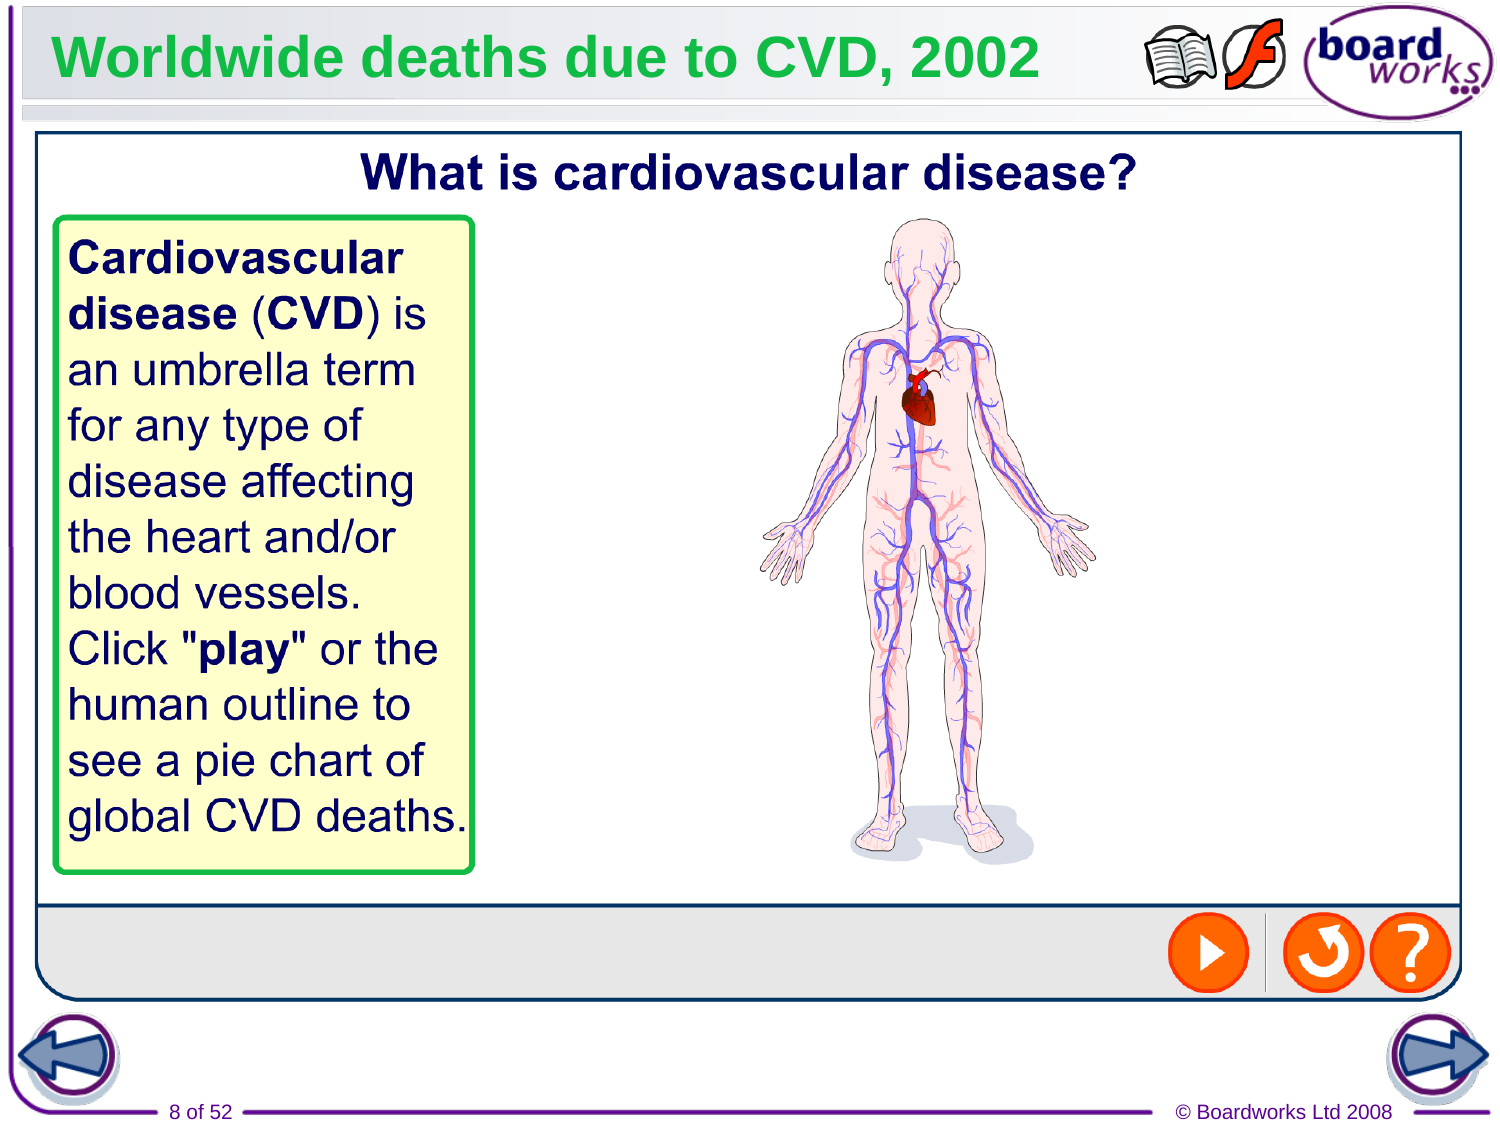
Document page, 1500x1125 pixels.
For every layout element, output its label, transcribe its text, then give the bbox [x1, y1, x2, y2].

picture [0, 0, 1500, 1125]
title Worldwide deaths due to CVD, 2002 [36, 8, 1225, 100]
